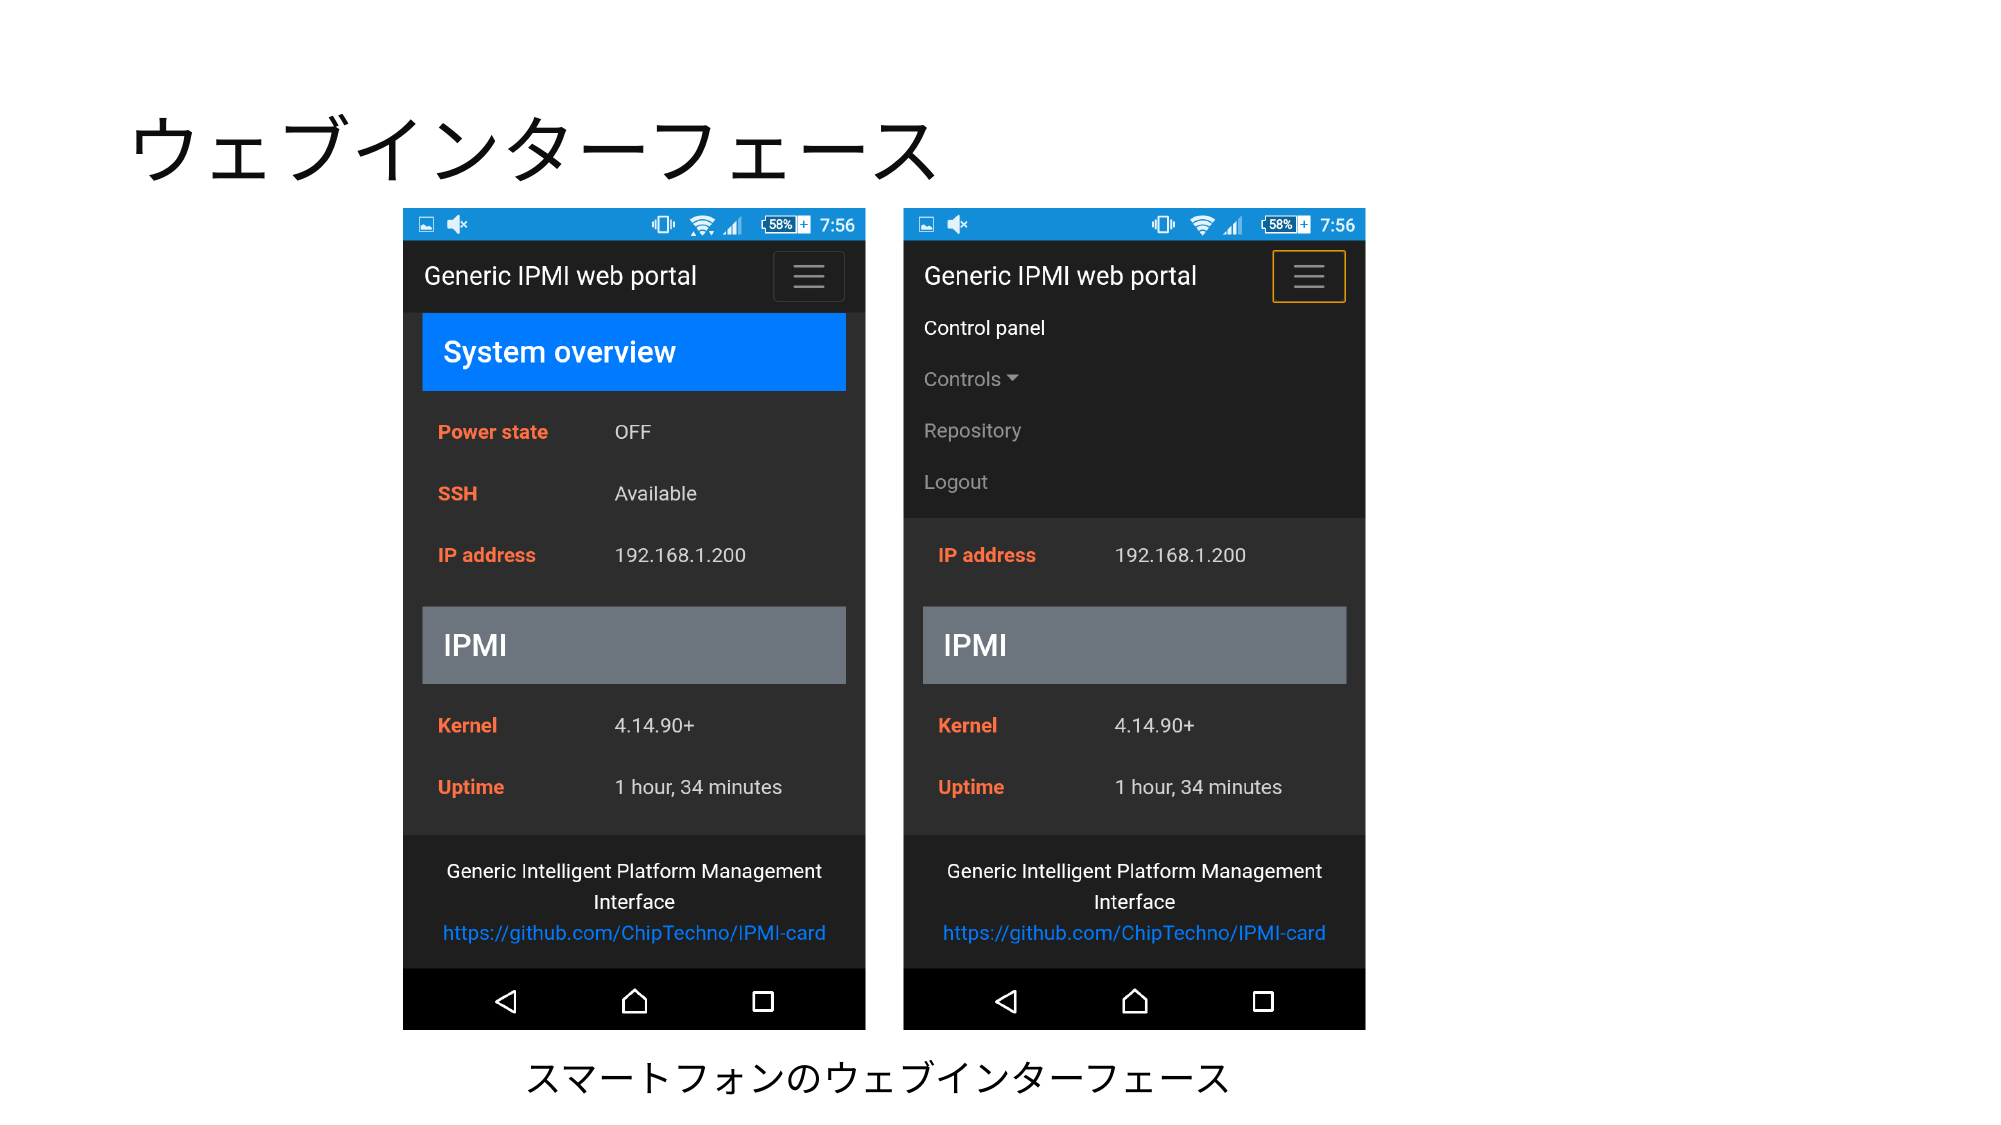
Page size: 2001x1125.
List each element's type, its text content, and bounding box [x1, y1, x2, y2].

text_box スマートフォンのウェブインターフェース [509, 1047, 1260, 1107]
picture [403, 208, 1366, 1030]
title ウェブインターフェース [111, 99, 1522, 209]
